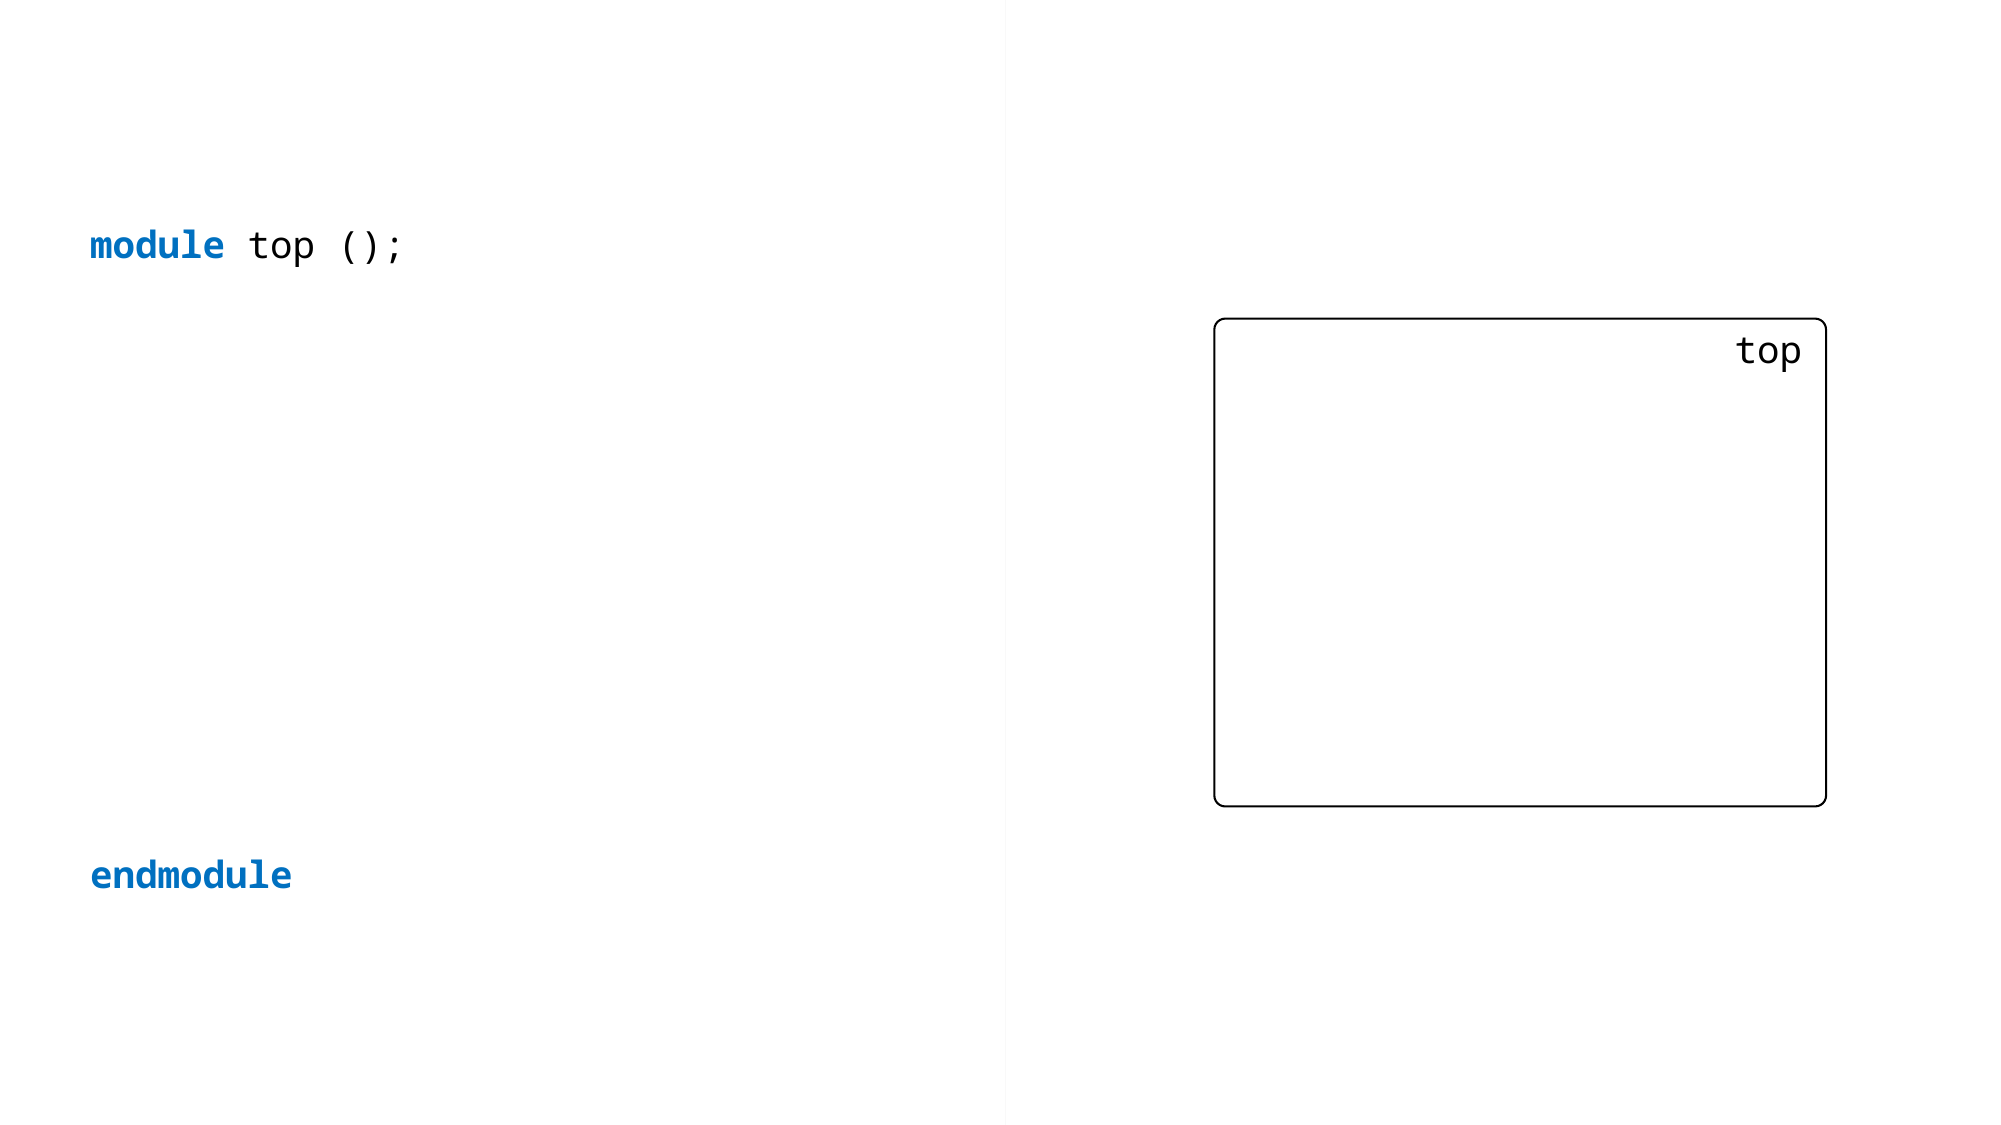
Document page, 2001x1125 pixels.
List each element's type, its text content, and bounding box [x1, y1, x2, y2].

text_box module top (); endmodule [75, 214, 1000, 904]
text_box top [1719, 318, 1817, 379]
text_box [1213, 317, 1828, 808]
